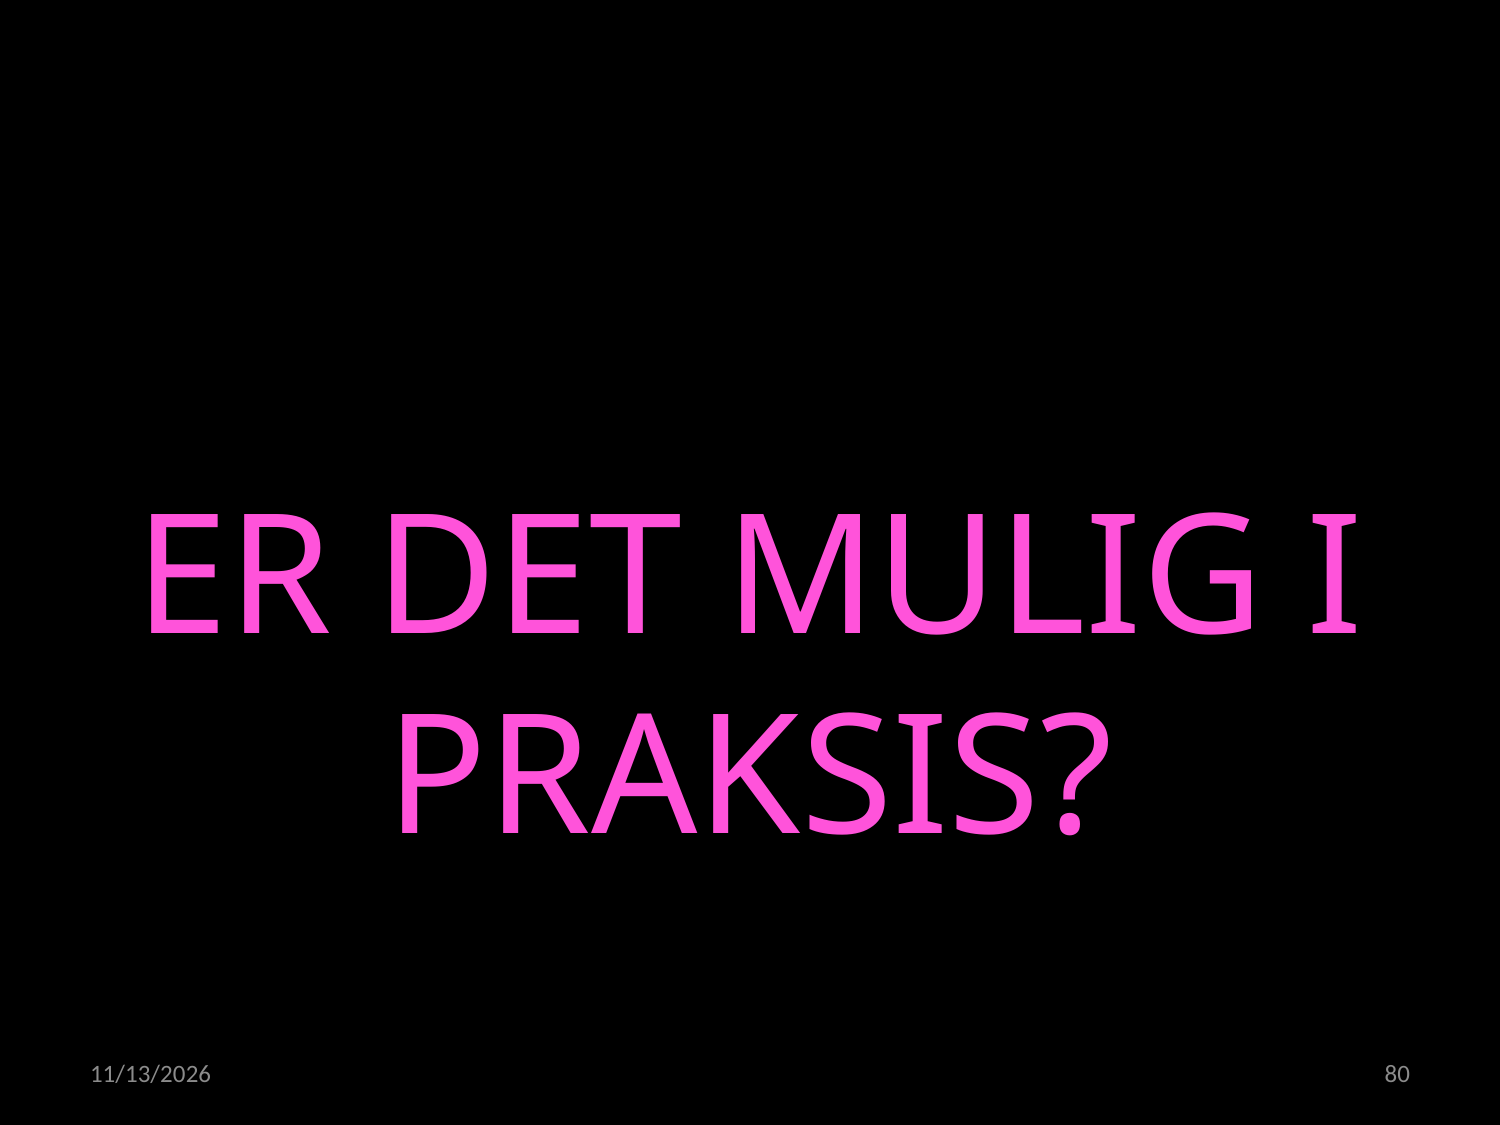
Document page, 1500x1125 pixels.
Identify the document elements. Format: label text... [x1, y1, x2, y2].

slide_number 80 [1074, 1042, 1425, 1103]
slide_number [75, 1042, 425, 1103]
text_box ER DET MULIG I PRAKSIS? [0, 459, 1500, 561]
